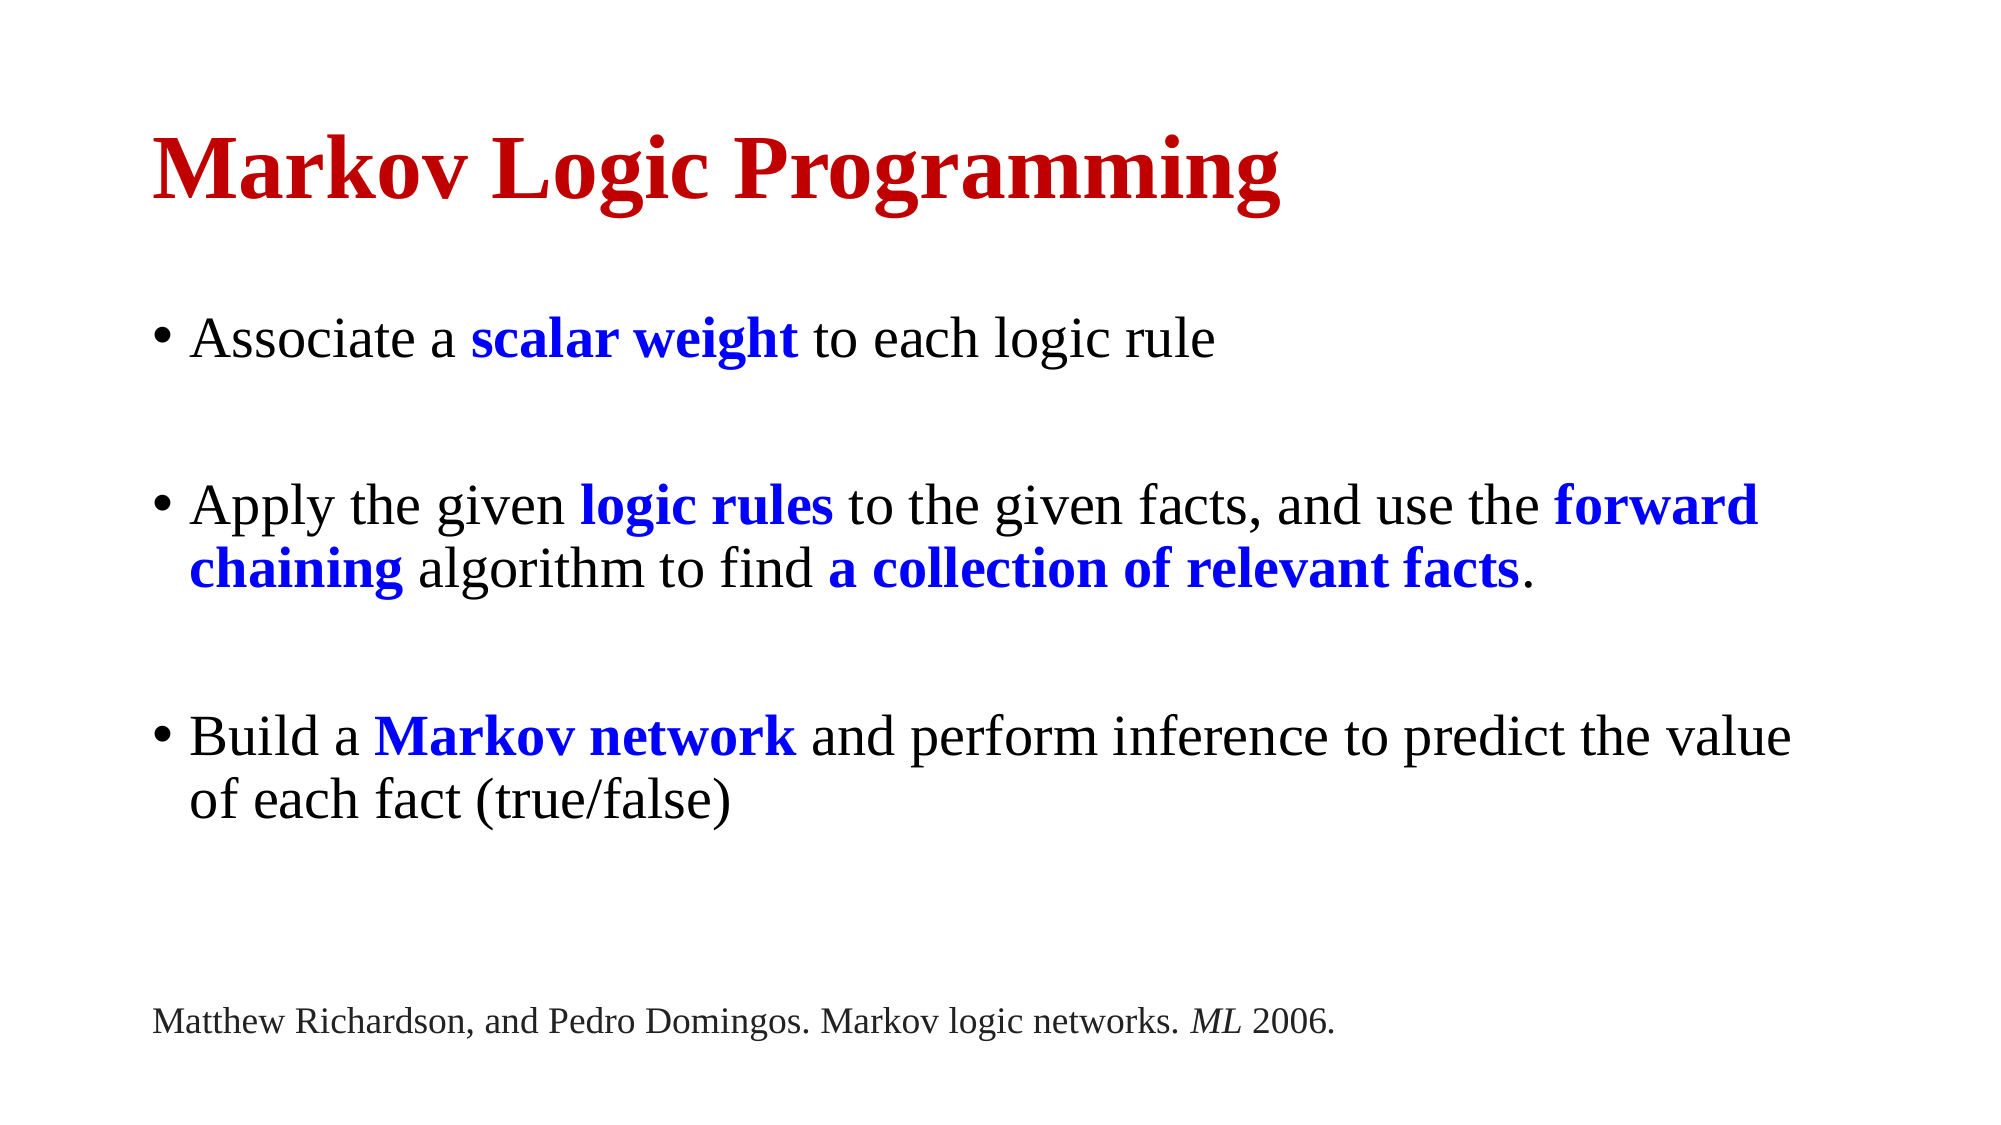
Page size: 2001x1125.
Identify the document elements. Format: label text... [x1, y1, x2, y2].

list Associate a scalar weight to each logic rule Apply the given logic rules to the given facts, and use the forward chaining algorithm to find a collection of relevant facts. Build a Markov network and perform inference to predict the value of each fact (true/false) [137, 299, 1863, 988]
title Markov Logic Programming [137, 59, 1863, 278]
text_box Matthew Richardson, and Pedro Domingos. Markov logic networks. ML 2006. [137, 988, 1863, 1049]
